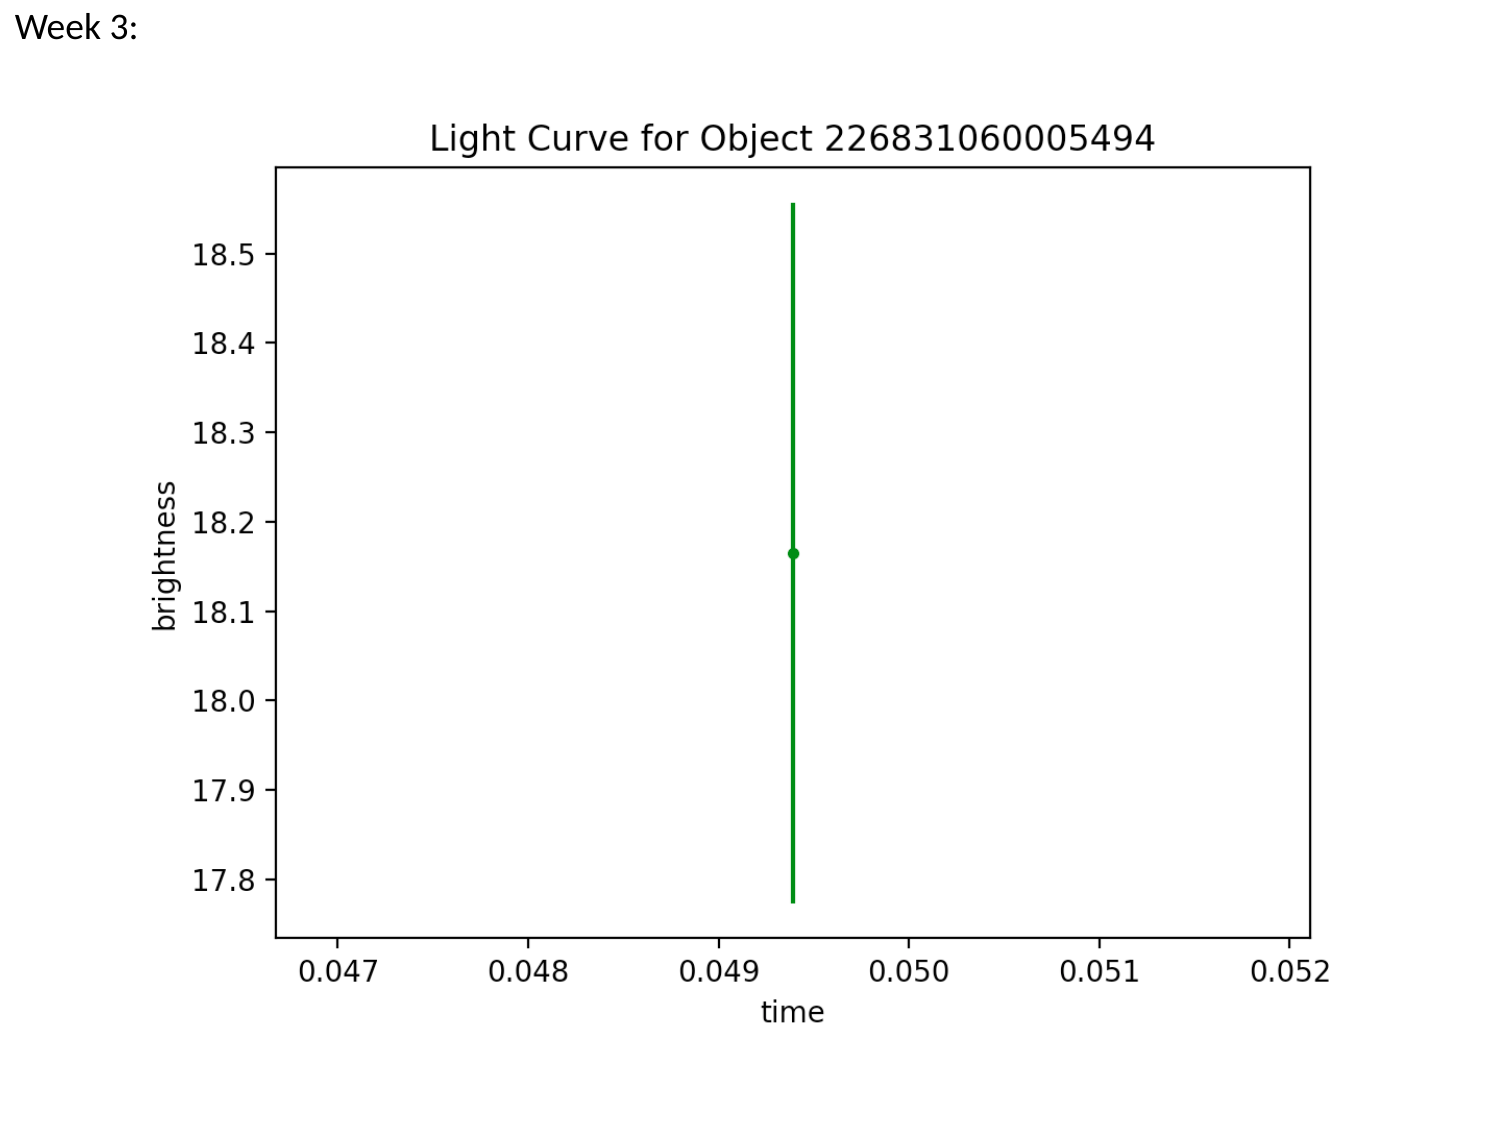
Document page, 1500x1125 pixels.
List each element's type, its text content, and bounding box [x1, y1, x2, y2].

text_box Week 3: [0, 0, 274, 55]
picture [132, 85, 1379, 1038]
